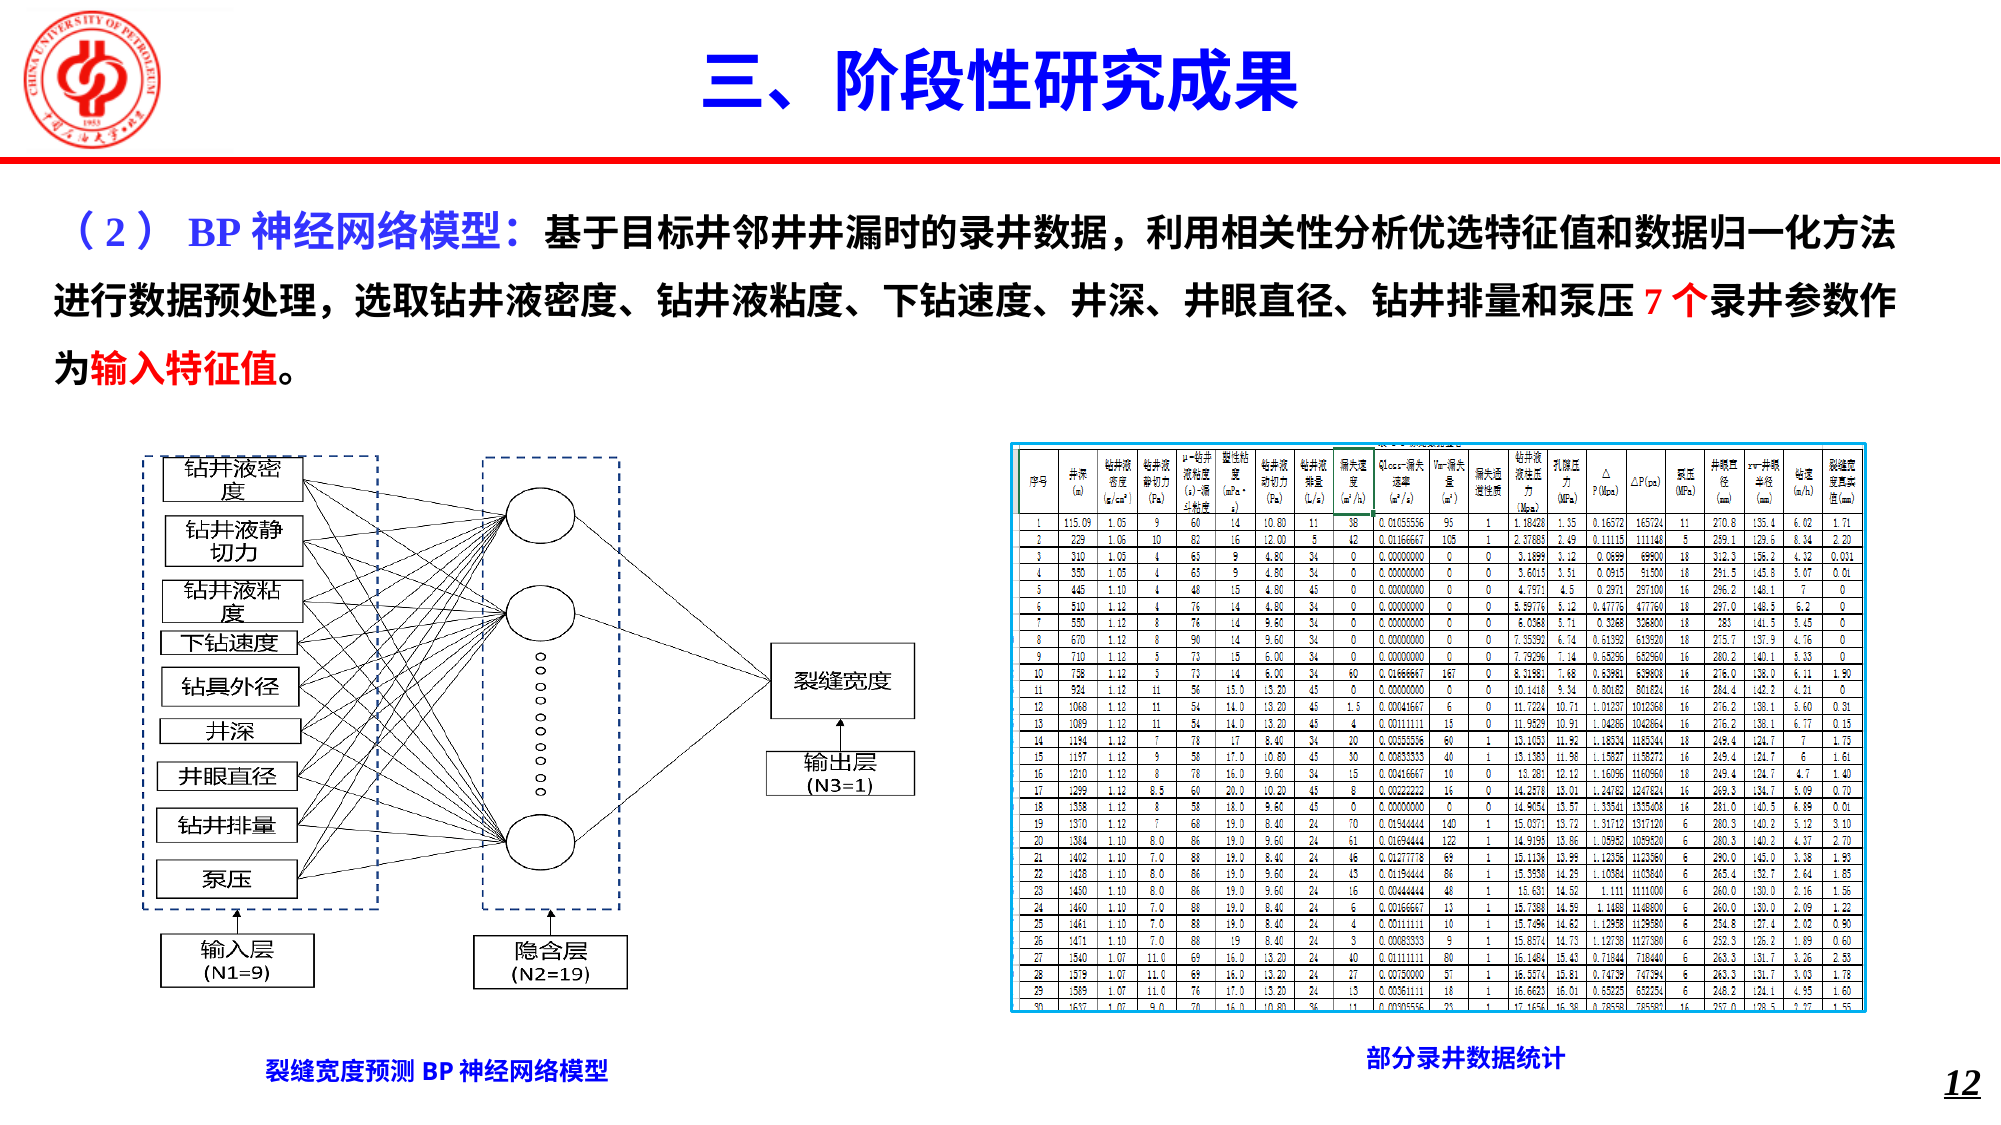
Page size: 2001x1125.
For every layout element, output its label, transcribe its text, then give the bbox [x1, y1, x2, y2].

text_box 裂缝宽度预测BP神经网络模型 [250, 1048, 625, 1093]
text_box （2）BP神经网络模型：基于目标井邻井井漏时的录井数据，利用相关性分析优选特征值和数据归一化方法进行数据预处理，选取钻井液密度、钻井液粘度、下钻速度、井深、井眼直径、钻井排量和泵压7个录井参数作为输入特征值。 [38, 172, 1912, 416]
text_box 部分录井数据统计 [1351, 1034, 1582, 1080]
text_box 三、阶段性研究成果 [593, 31, 1407, 126]
picture [0, 0, 2001, 1125]
text_box 12 [1924, 1049, 2000, 1110]
